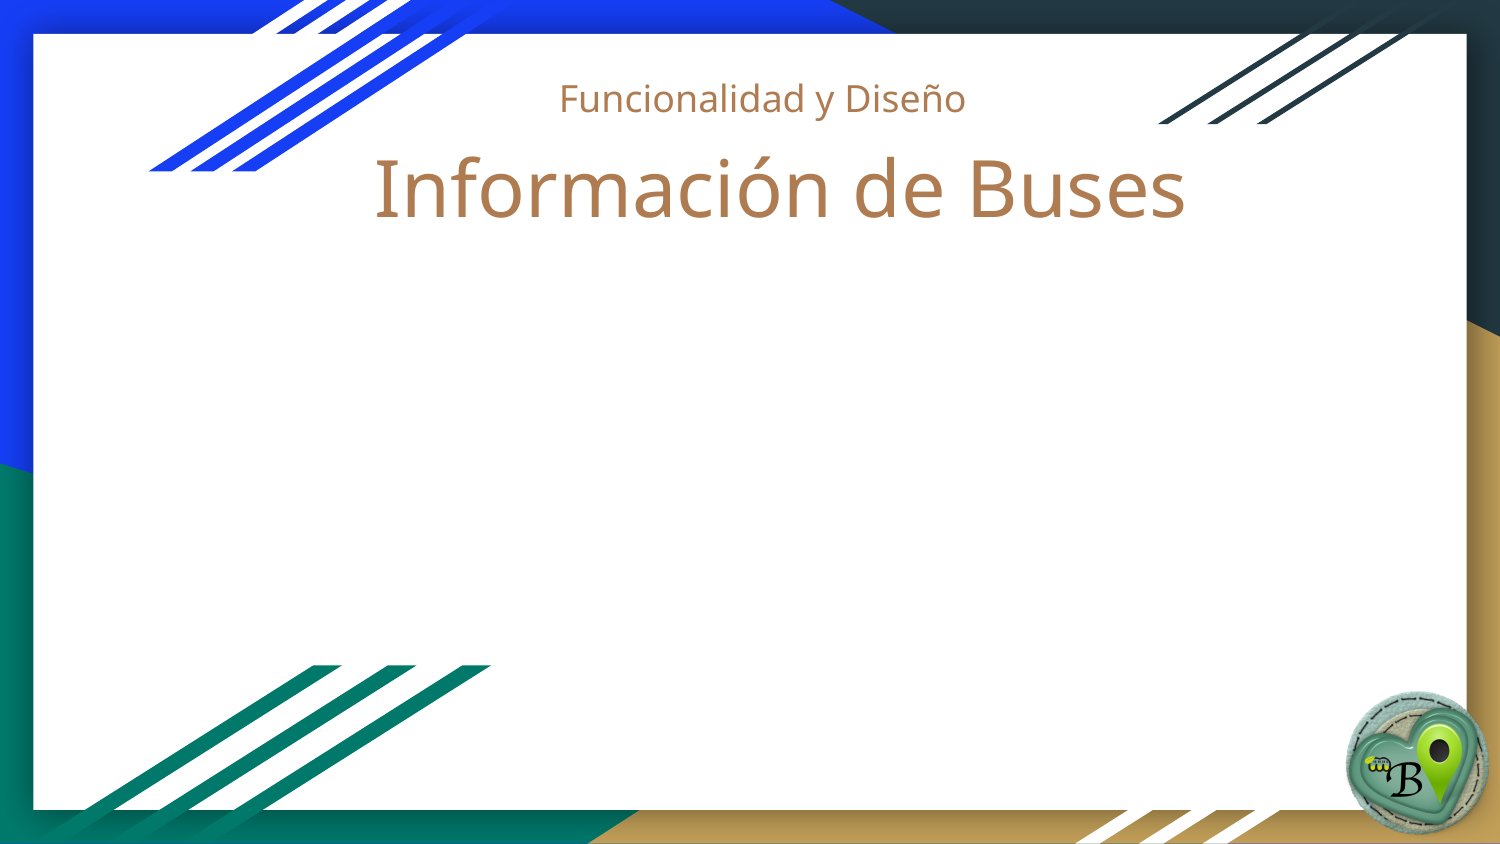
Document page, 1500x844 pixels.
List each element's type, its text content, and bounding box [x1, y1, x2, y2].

subtitle Funcionalidad y Diseño [64, 60, 1462, 134]
title Información de Buses [341, 134, 1221, 238]
picture [1340, 684, 1500, 842]
